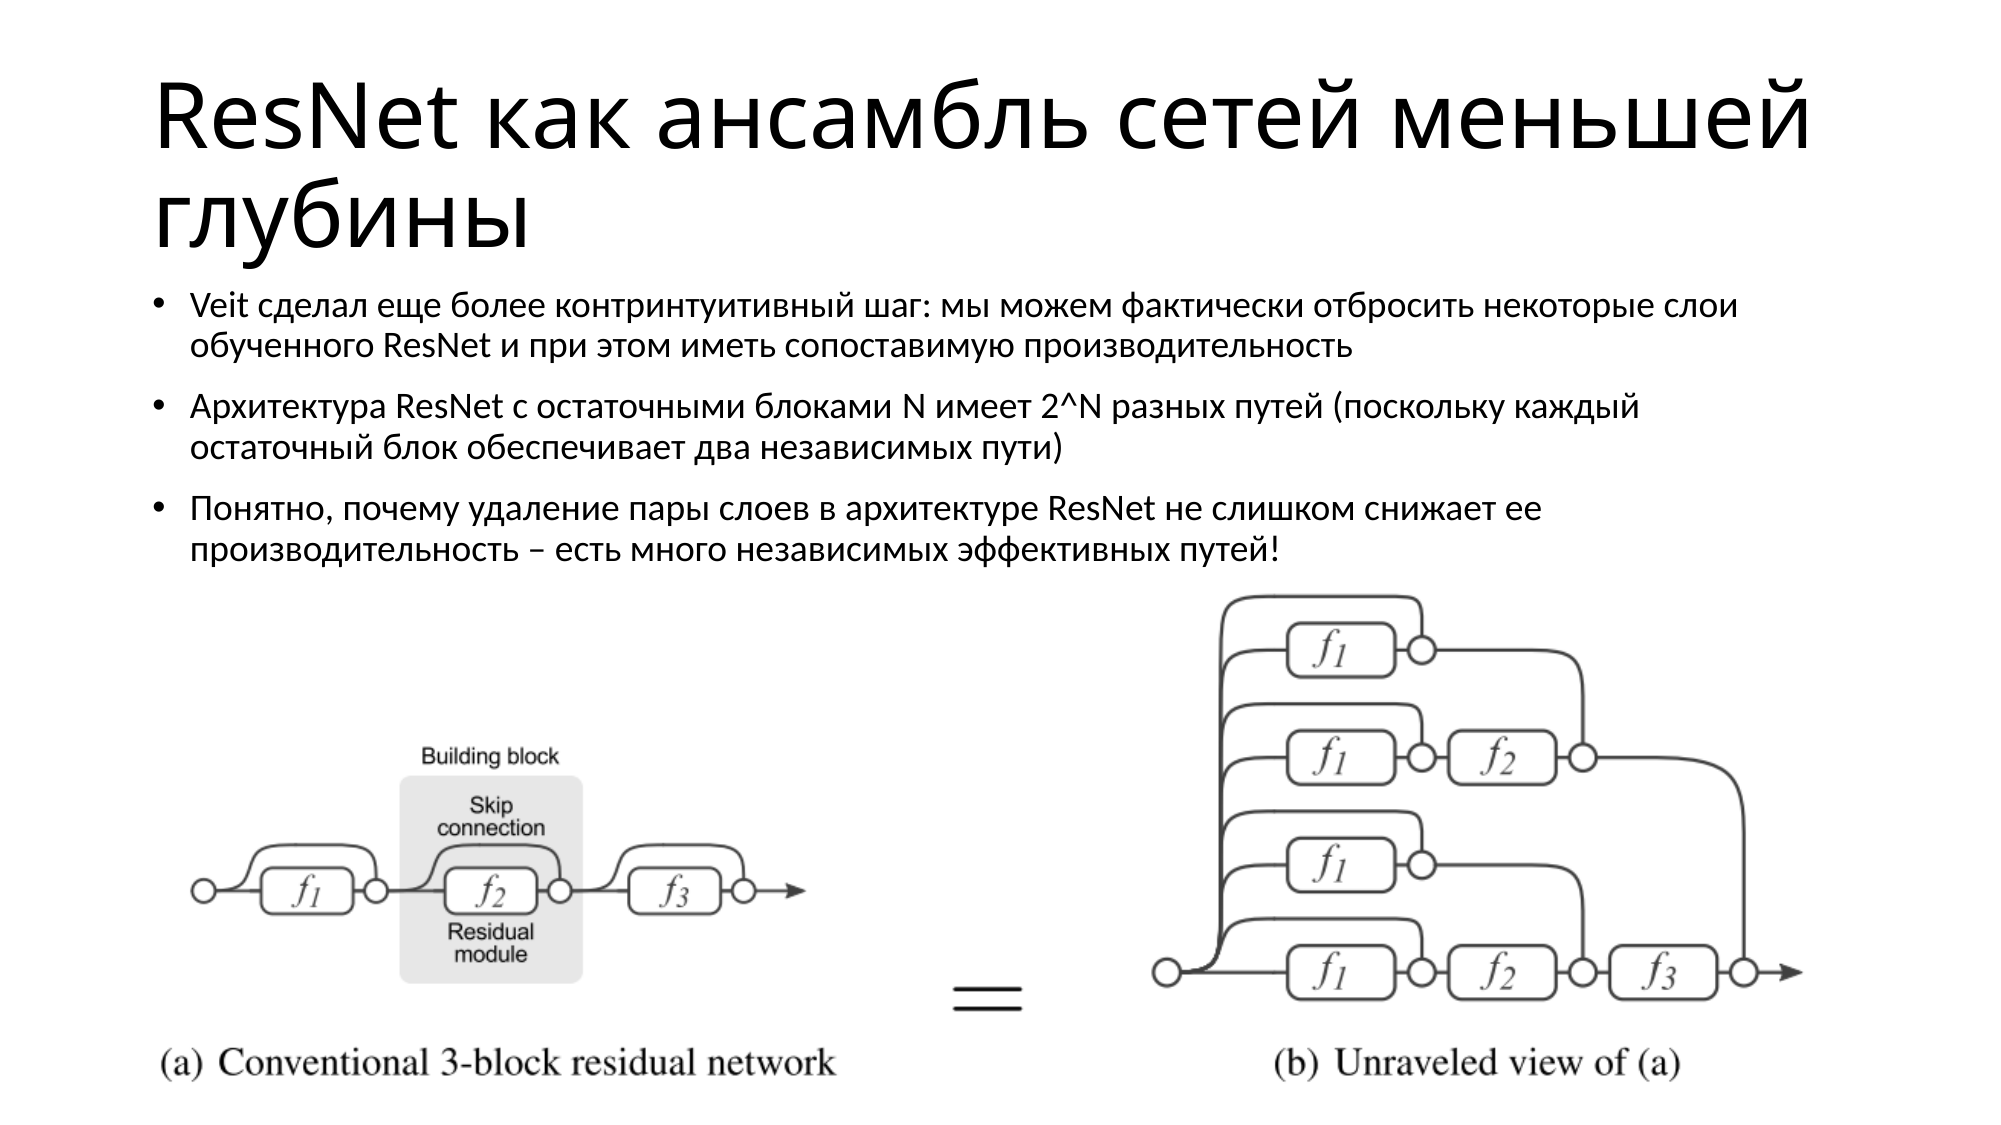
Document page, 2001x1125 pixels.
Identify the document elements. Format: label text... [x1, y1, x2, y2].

title ResNet как ансамбль сетей меньшей глубины [137, 59, 1863, 278]
picture [137, 574, 1824, 1091]
list Veit сделал еще более контринтуитивный шаг: мы можем фактически отбросить некоторые слои обученного ResNet и при этом иметь сопоставимую производительность Архитектура ResNet с остаточными блоками N имеет 2^N разных путей (поскольку каждый остаточный блок обеспечивает два независимых пути) Понятно, почему удаление пары слоев в архитектуре ResNet не слишком снижает ее производительность – есть много независимых эффективных путей! [137, 277, 1770, 574]
